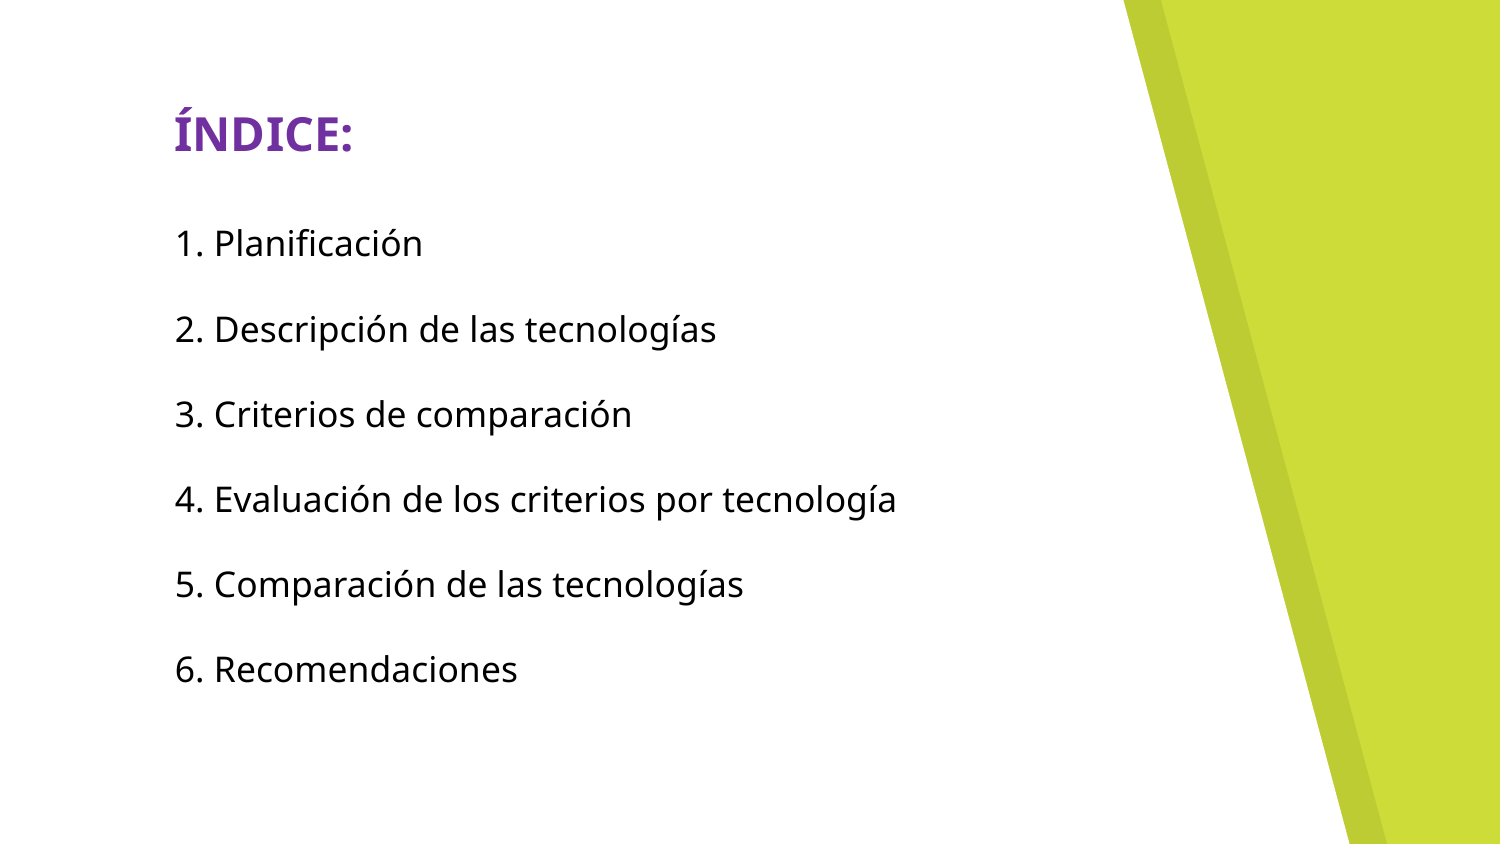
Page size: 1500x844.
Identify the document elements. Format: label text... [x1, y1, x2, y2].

title ÍNDICE: [158, 88, 927, 177]
list 1. Planificación 2. Descripción de las tecnologías 3. Criterios de comparación 4. Evaluación de los criterios por tecnología 5. Comparación de las tecnologías 6. Recomendaciones [159, 205, 1028, 754]
